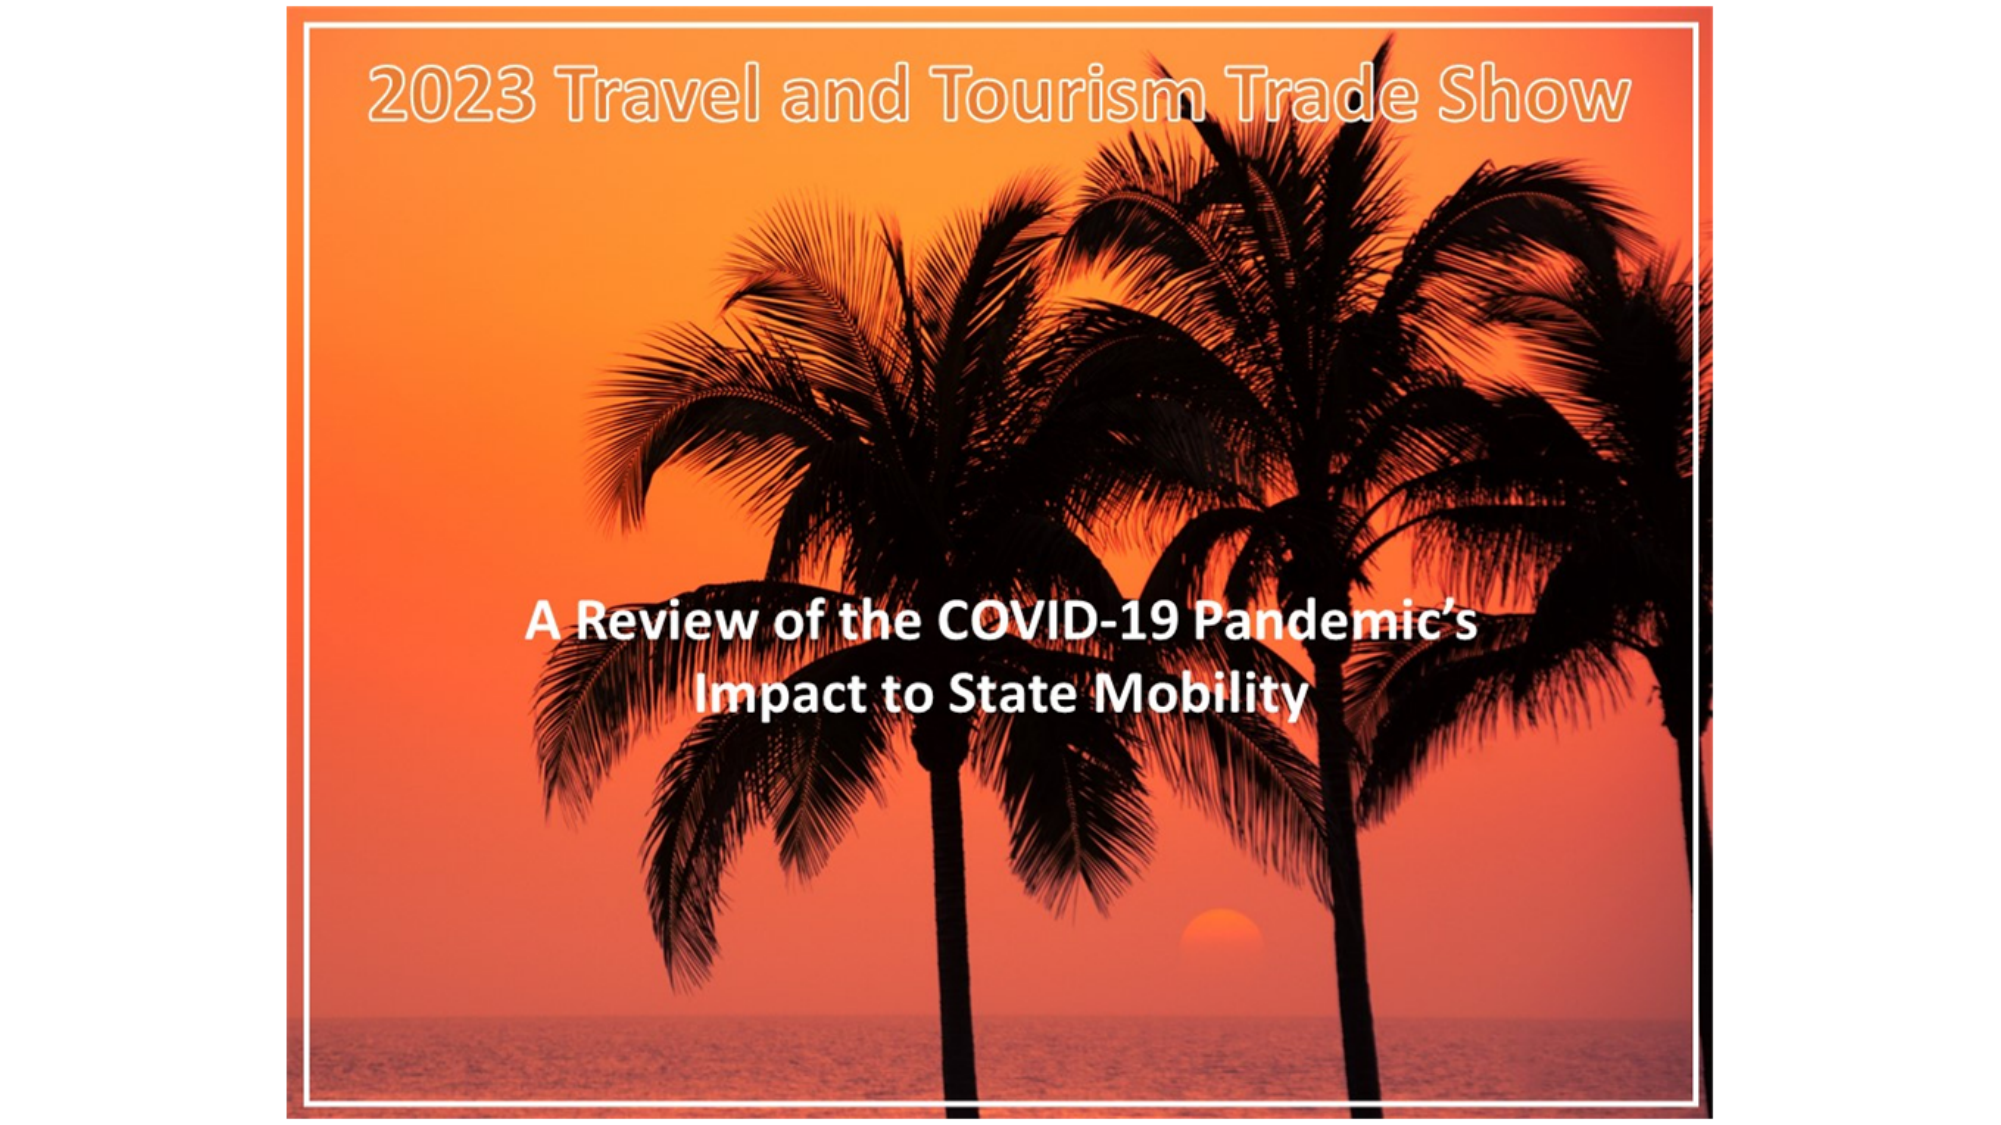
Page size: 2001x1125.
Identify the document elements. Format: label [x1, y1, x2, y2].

picture [278, 0, 1722, 1125]
